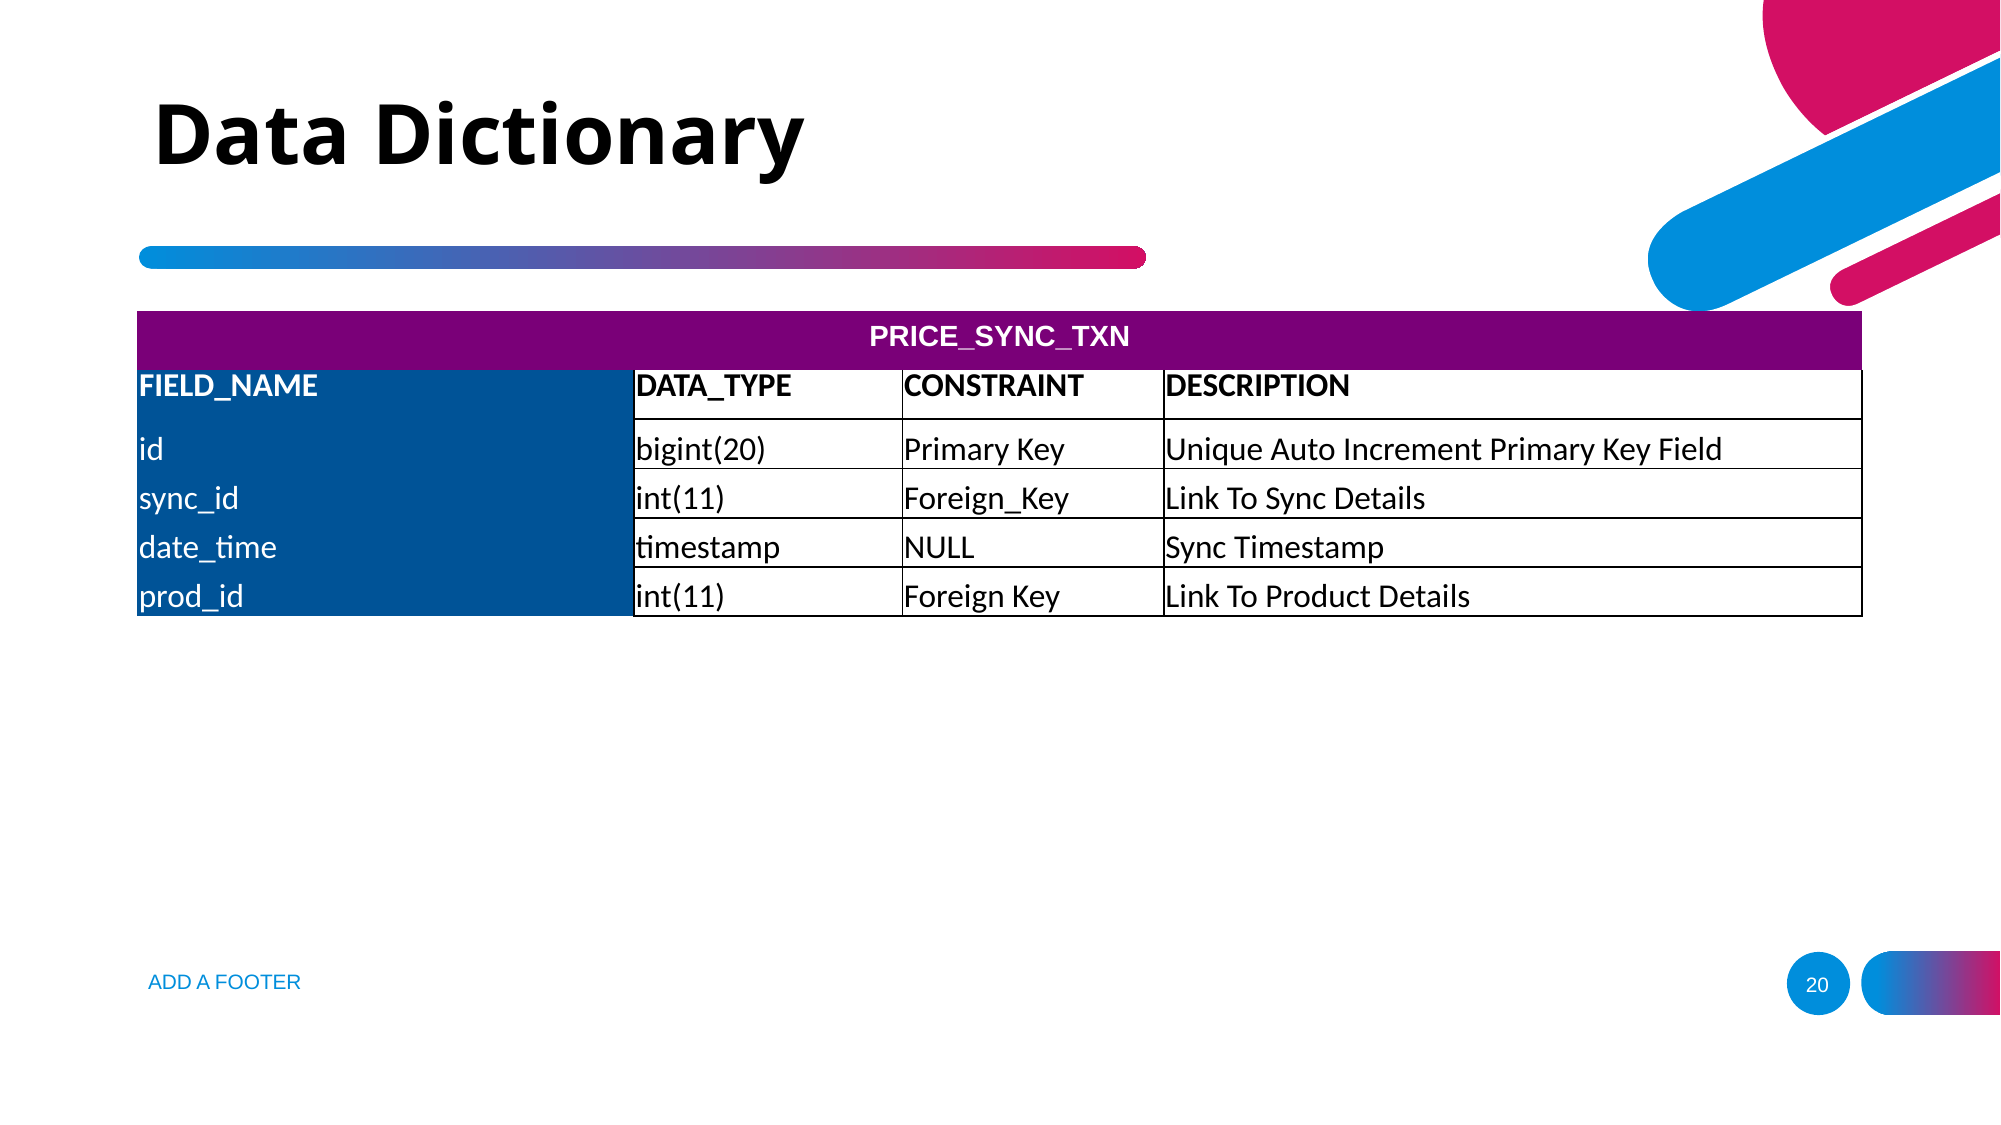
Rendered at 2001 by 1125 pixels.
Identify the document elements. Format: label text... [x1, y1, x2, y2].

table_cell Unique Auto Increment Primary Key Field [1165, 420, 1861, 468]
table_cell FIELD_NAME [137, 370, 633, 419]
table_cell prod_id [137, 567, 633, 616]
table_cell DESCRIPTION [1165, 370, 1861, 418]
table_cell bigint(20) [635, 420, 902, 468]
slide_number 20 [1772, 954, 1863, 1015]
table_cell NULL [903, 519, 1163, 566]
table_header PRICE_SYNC_TXN [137, 311, 1862, 370]
table_cell DATA_TYPE [635, 370, 902, 418]
table_cell sync_id [137, 468, 633, 518]
table_cell id [137, 419, 633, 468]
table_cell int(11) [635, 568, 902, 615]
footer ADD A FOOTER [133, 951, 809, 1011]
table_cell int(11) [635, 469, 902, 517]
table_cell Link To Product Details [1165, 568, 1861, 615]
table_cell Link To Sync Details [1165, 469, 1861, 517]
table_cell CONSTRAINT [903, 370, 1163, 418]
table_cell timestamp [635, 519, 902, 566]
table_cell Primary Key [903, 420, 1163, 468]
table_cell date_time [137, 518, 633, 567]
table_cell Foreign Key [903, 568, 1163, 615]
table_cell Foreign_Key [903, 469, 1163, 517]
table_cell Sync Timestamp [1165, 519, 1861, 566]
title Data Dictionary [137, 59, 1623, 215]
